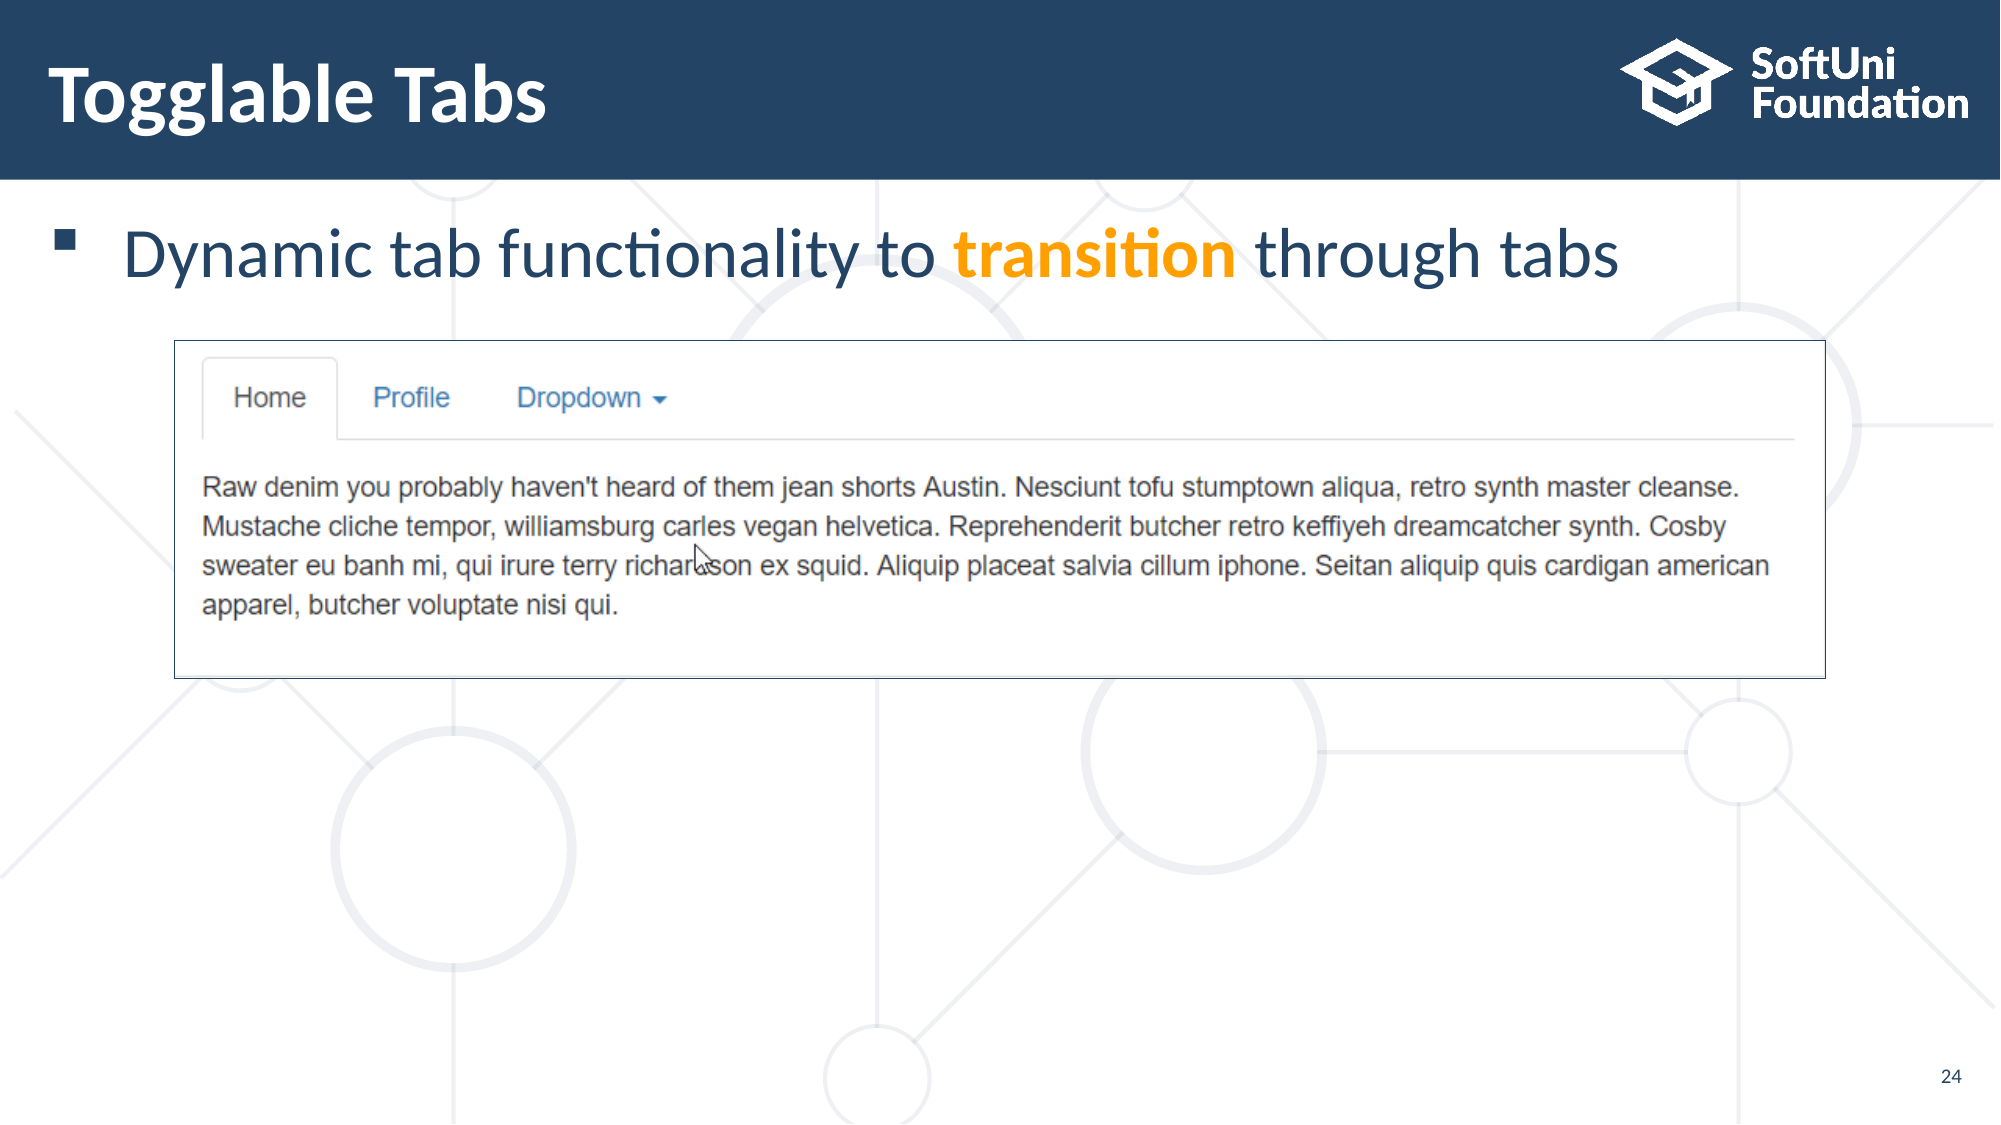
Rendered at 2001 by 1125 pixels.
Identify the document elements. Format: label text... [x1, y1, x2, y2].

list Dynamic tab functionality to transition through tabs [31, 196, 1970, 1050]
title Togglable Tabs [31, 16, 1591, 162]
picture [1619, 38, 1968, 126]
picture [173, 340, 1826, 679]
slide_number 24 [1897, 1049, 1968, 1101]
